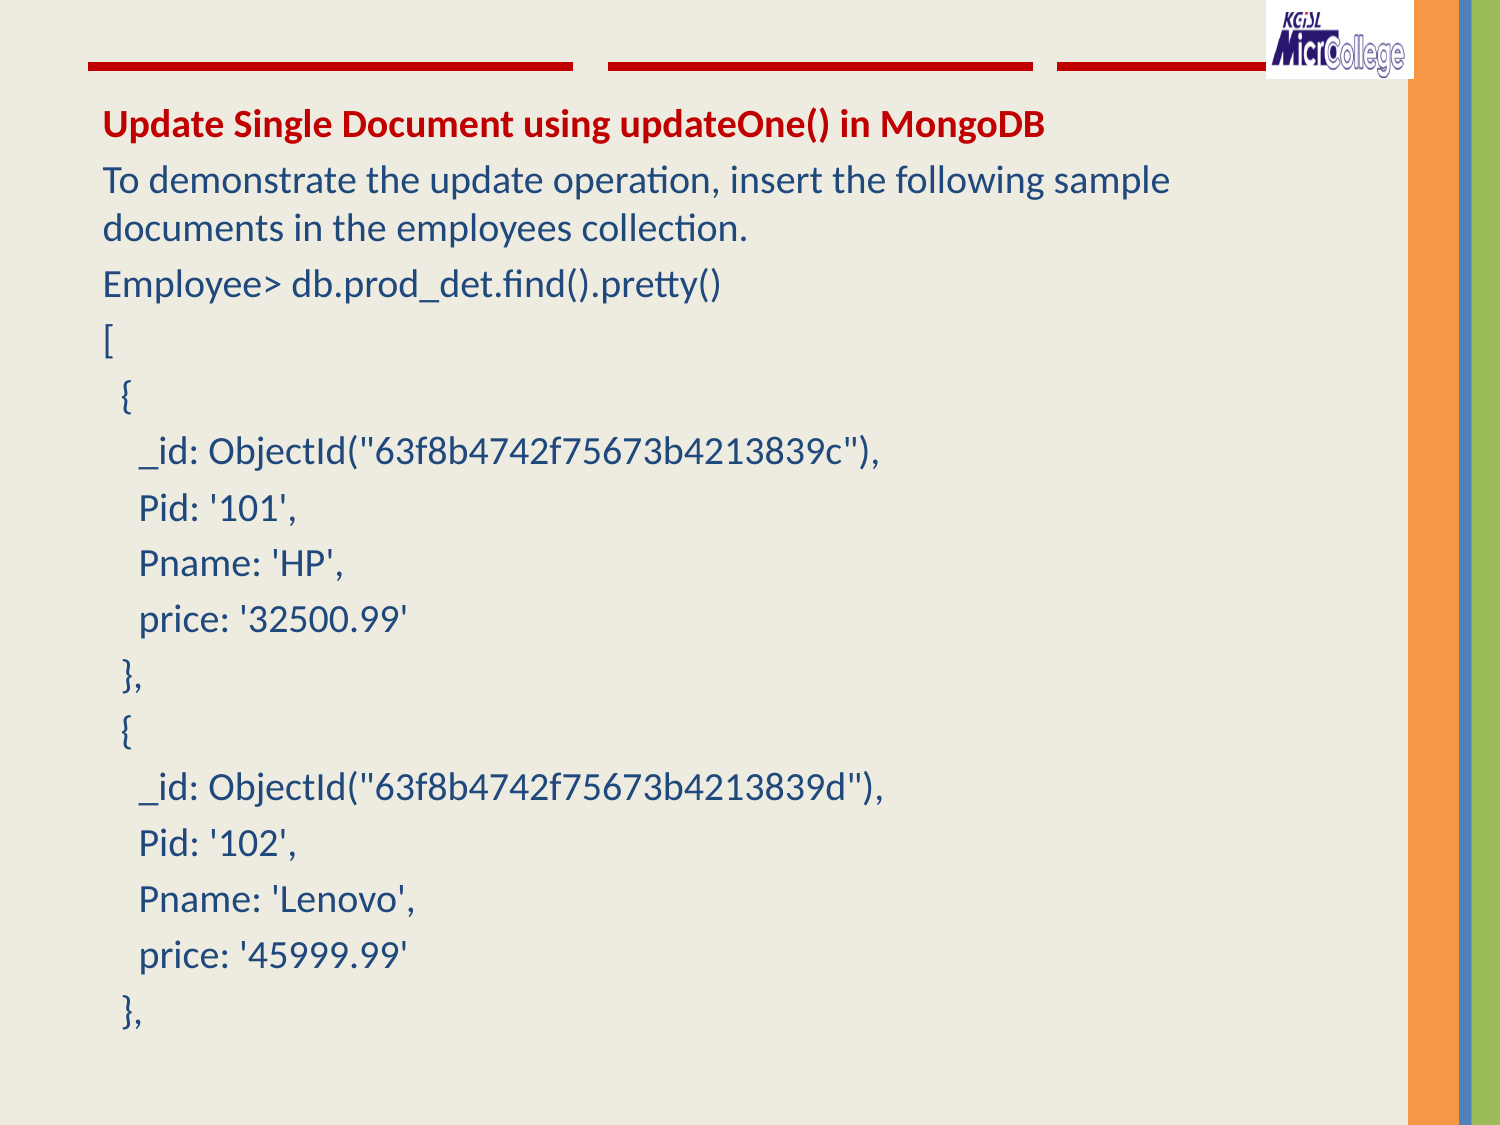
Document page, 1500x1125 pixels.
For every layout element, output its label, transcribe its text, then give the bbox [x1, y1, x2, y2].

list Update Single Document using updateOne() in MongoDB To demonstrate the update operation, insert the following sample documents in the employees collection. Employee> db.prod_det.find().pretty() [ { _id: ObjectId("63f8b4742f75673b4213839c"), Pid: '101', Pname: 'HP', price: '32500.99' }, { _id: ObjectId("63f8b4742f75673b4213839d"), Pid: '102', Pname: 'Lenovo', price: '45999.99' }, [87, 90, 1363, 1100]
picture [1266, 0, 1415, 79]
